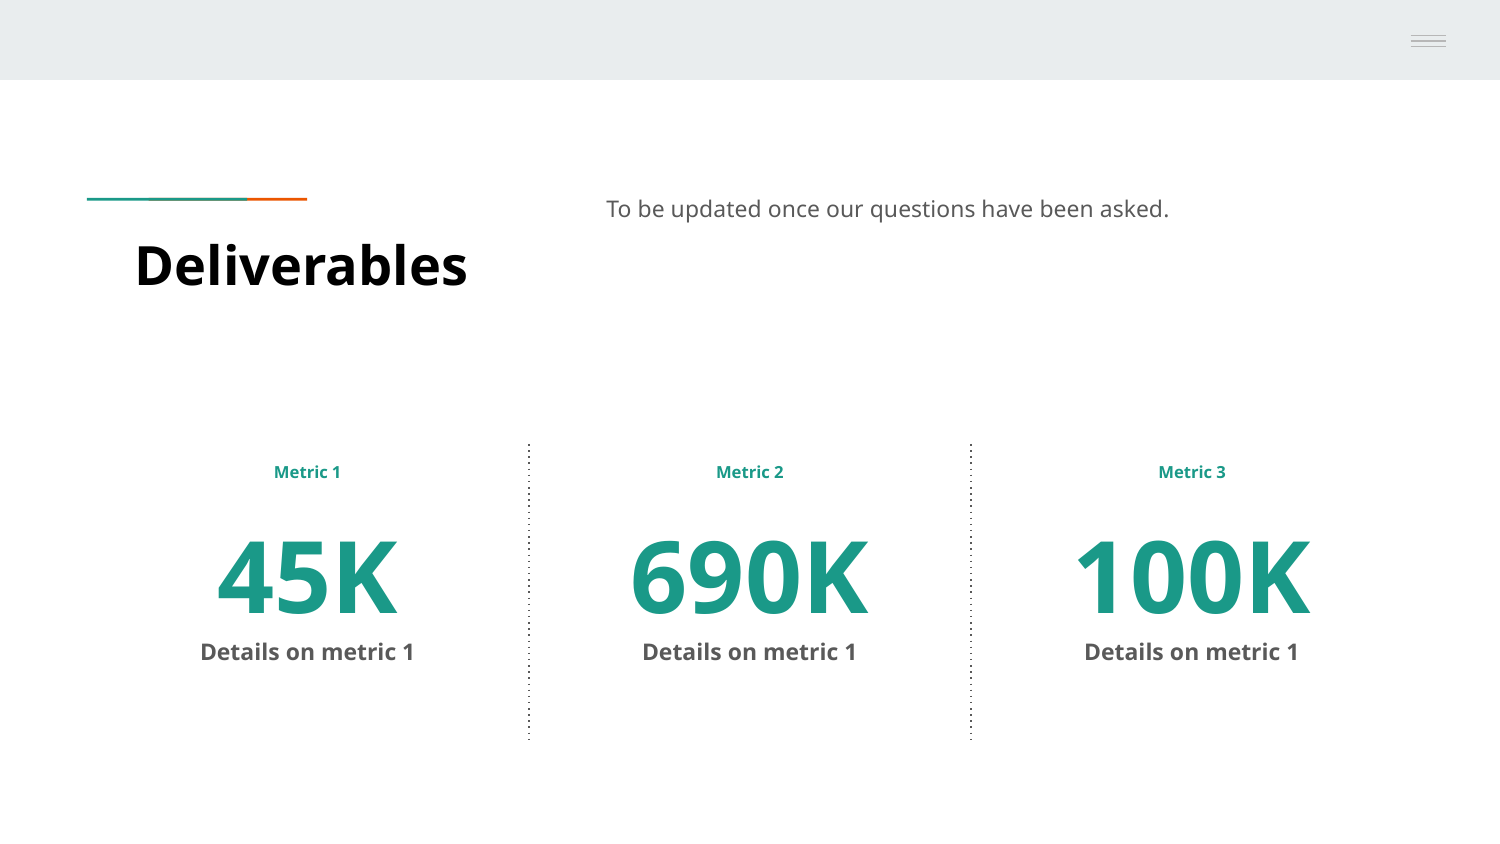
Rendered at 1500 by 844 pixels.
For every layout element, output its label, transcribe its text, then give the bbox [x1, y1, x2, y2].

text_box 45K [118, 480, 498, 638]
text_box Details on metric 1 [580, 618, 920, 740]
text_box Metric 2 [604, 443, 895, 480]
text_box 690K [560, 480, 940, 638]
list To be updated once our questions have been asked. [591, 175, 1379, 345]
text_box Details on metric 1 [1022, 618, 1362, 740]
text_box Details on metric 1 [138, 618, 478, 740]
text_box Metric 3 [1047, 443, 1338, 480]
text_box 100K [1002, 480, 1382, 638]
title Deliverables [119, 216, 580, 386]
text_box Metric 1 [162, 443, 453, 480]
